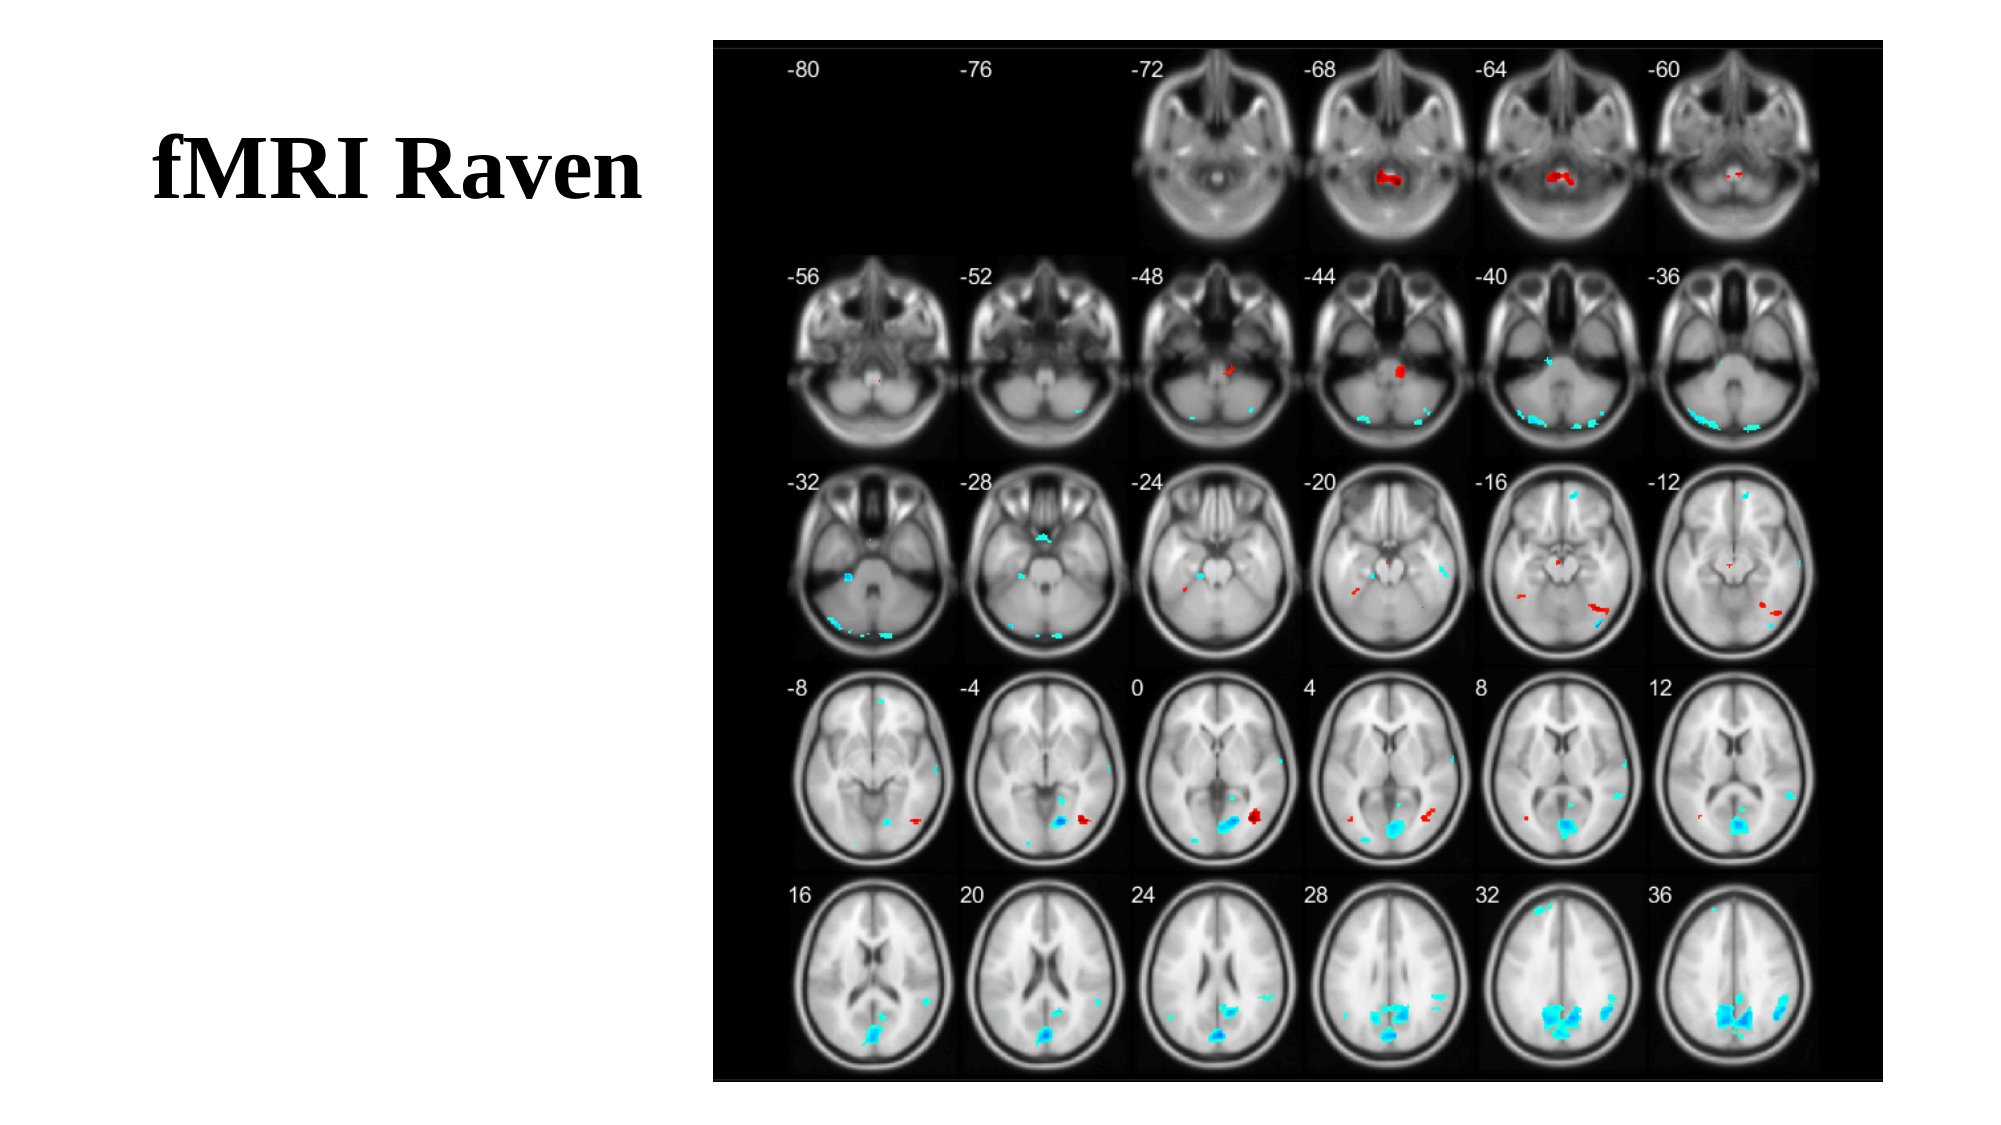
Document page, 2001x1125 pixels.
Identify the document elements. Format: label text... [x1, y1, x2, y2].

title fMRI Raven [137, 59, 713, 278]
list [713, 40, 1883, 1082]
